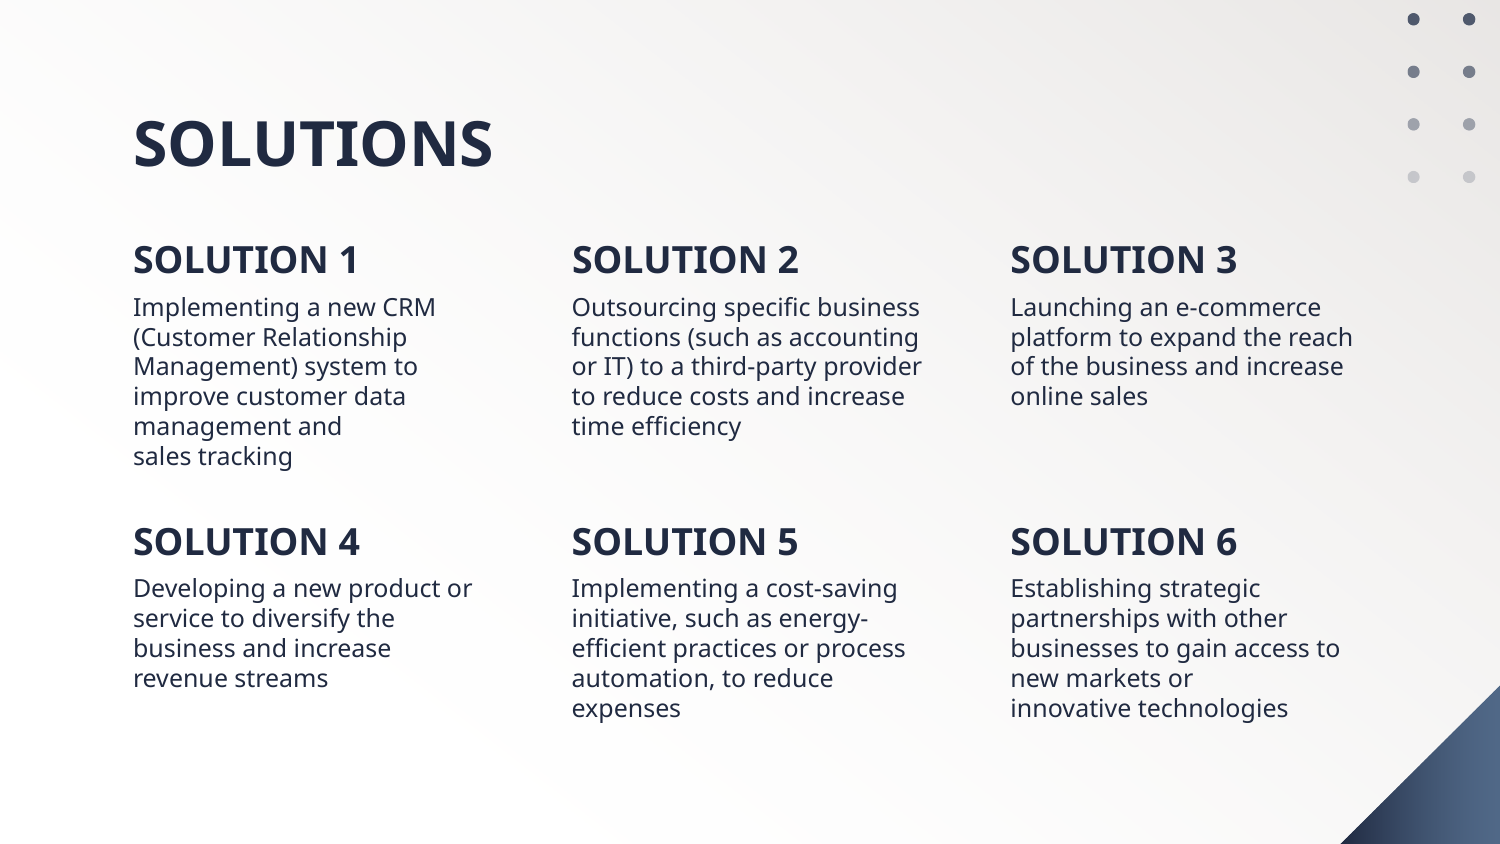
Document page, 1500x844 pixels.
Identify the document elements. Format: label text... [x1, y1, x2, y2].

picture [0, 0, 1500, 844]
subtitle SOLUTION 6 [995, 516, 1383, 578]
subtitle Outsourcing specific business functions (such as accounting or IT) to a third-party provider to reduce costs and increase time efficiency [556, 276, 945, 467]
subtitle SOLUTION 1 [118, 233, 506, 296]
subtitle SOLUTION 4 [118, 516, 506, 578]
subtitle Implementing a new CRM (Customer Relationship Management) system to improve customer data management and sales tracking [118, 296, 506, 467]
subtitle SOLUTION 2 [557, 233, 945, 296]
subtitle Establishing strategic partnerships with other businesses to gain access to new markets or innovative technologies [995, 578, 1383, 749]
title SOLUTIONS [118, 88, 1382, 183]
subtitle SOLUTION 3 [995, 233, 1383, 276]
subtitle Implementing a cost-saving initiative, such as energy-efficient practices or process automation, to reduce expenses [556, 557, 945, 749]
subtitle Launching an e-commerce platform to expand the reach of the business and increase online sales [995, 276, 1383, 467]
subtitle SOLUTION 5 [556, 516, 944, 578]
subtitle Developing a new product or service to diversify the business and increase revenue streams [118, 578, 506, 749]
